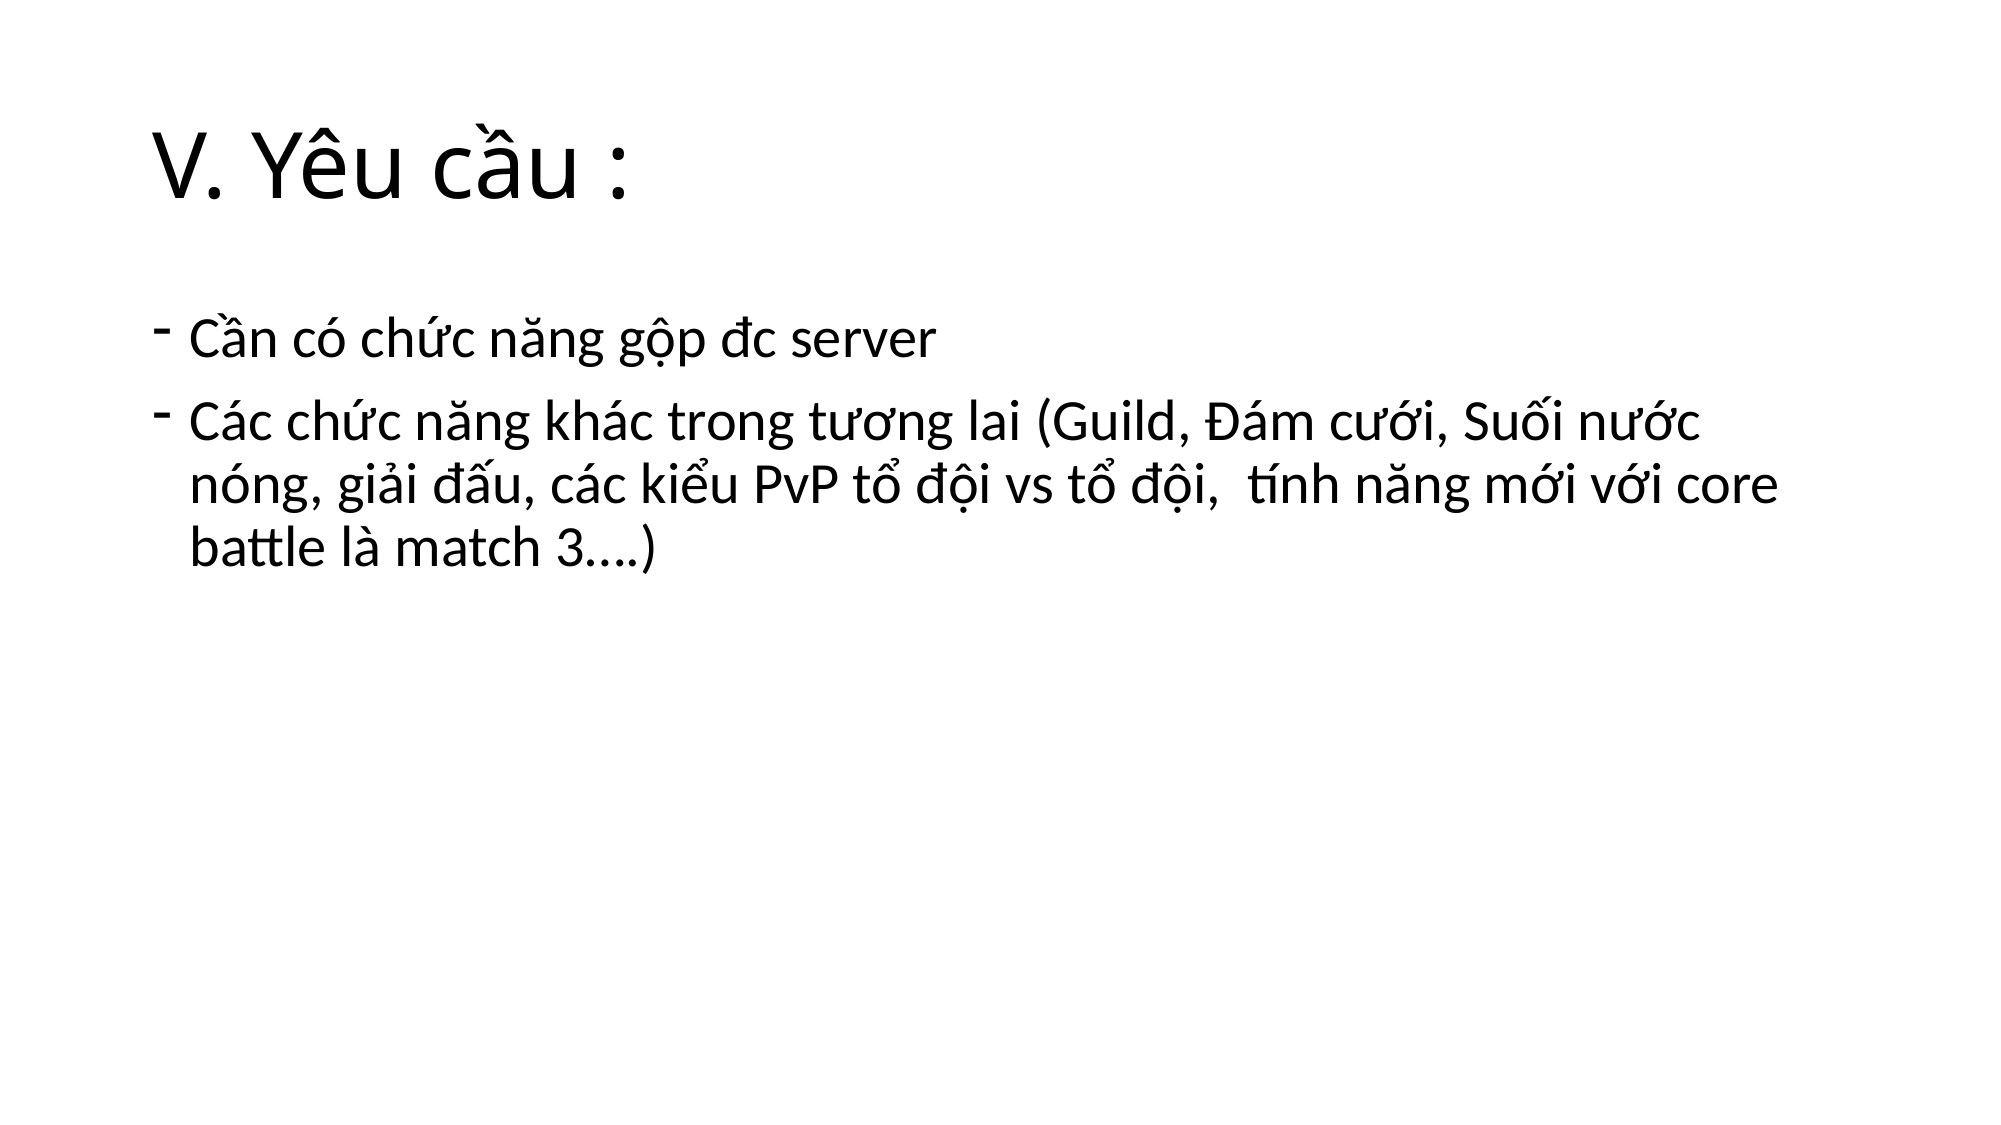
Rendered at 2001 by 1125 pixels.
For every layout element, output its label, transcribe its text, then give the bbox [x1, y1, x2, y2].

title V. Yêu cầu : [137, 59, 1863, 278]
list Cần có chức năng gộp đc server Các chức năng khác trong tương lai (Guild, Đám cưới, Suối nước nóng, giải đấu, các kiểu PvP tổ đội vs tổ đội, tính năng mới với core battle là match 3….) [137, 299, 1863, 1014]
